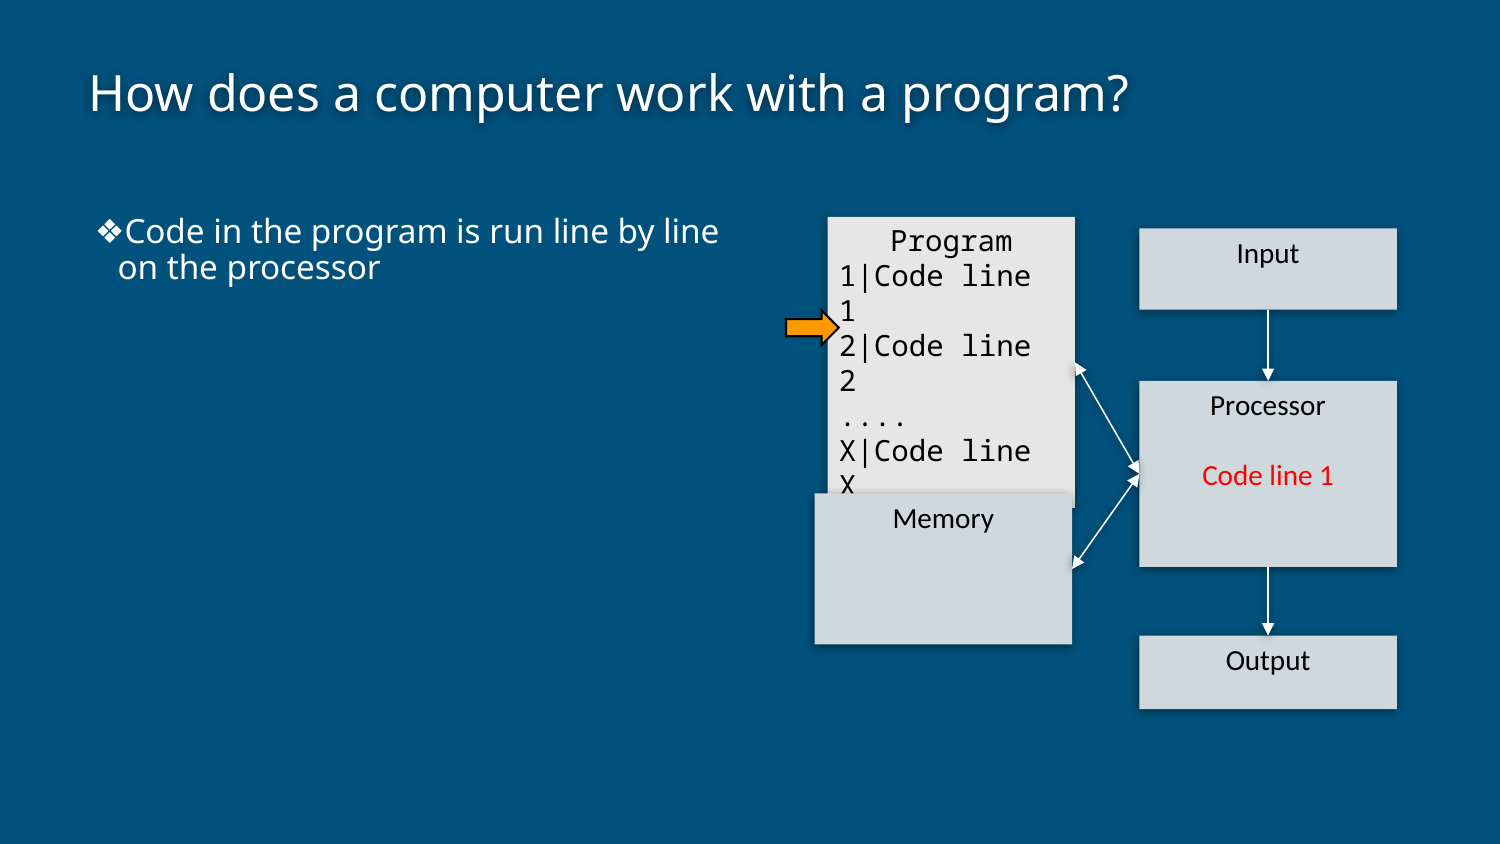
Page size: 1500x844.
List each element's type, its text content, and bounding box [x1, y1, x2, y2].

text_box Memory [814, 493, 1073, 645]
text_box Input [1139, 228, 1397, 310]
title How does a computer work with a program? [77, 33, 1179, 156]
text_box Processor Code line 1 [1143, 380, 1397, 567]
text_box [1074, 362, 1140, 474]
list Code in the program is run line by line on the processor [77, 209, 758, 756]
text_box Program 1|Code line 1 2|Code line 2 .... X|Code line X [827, 216, 1075, 489]
text_box Output [1139, 635, 1397, 710]
text_box [786, 310, 839, 345]
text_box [1071, 474, 1140, 571]
